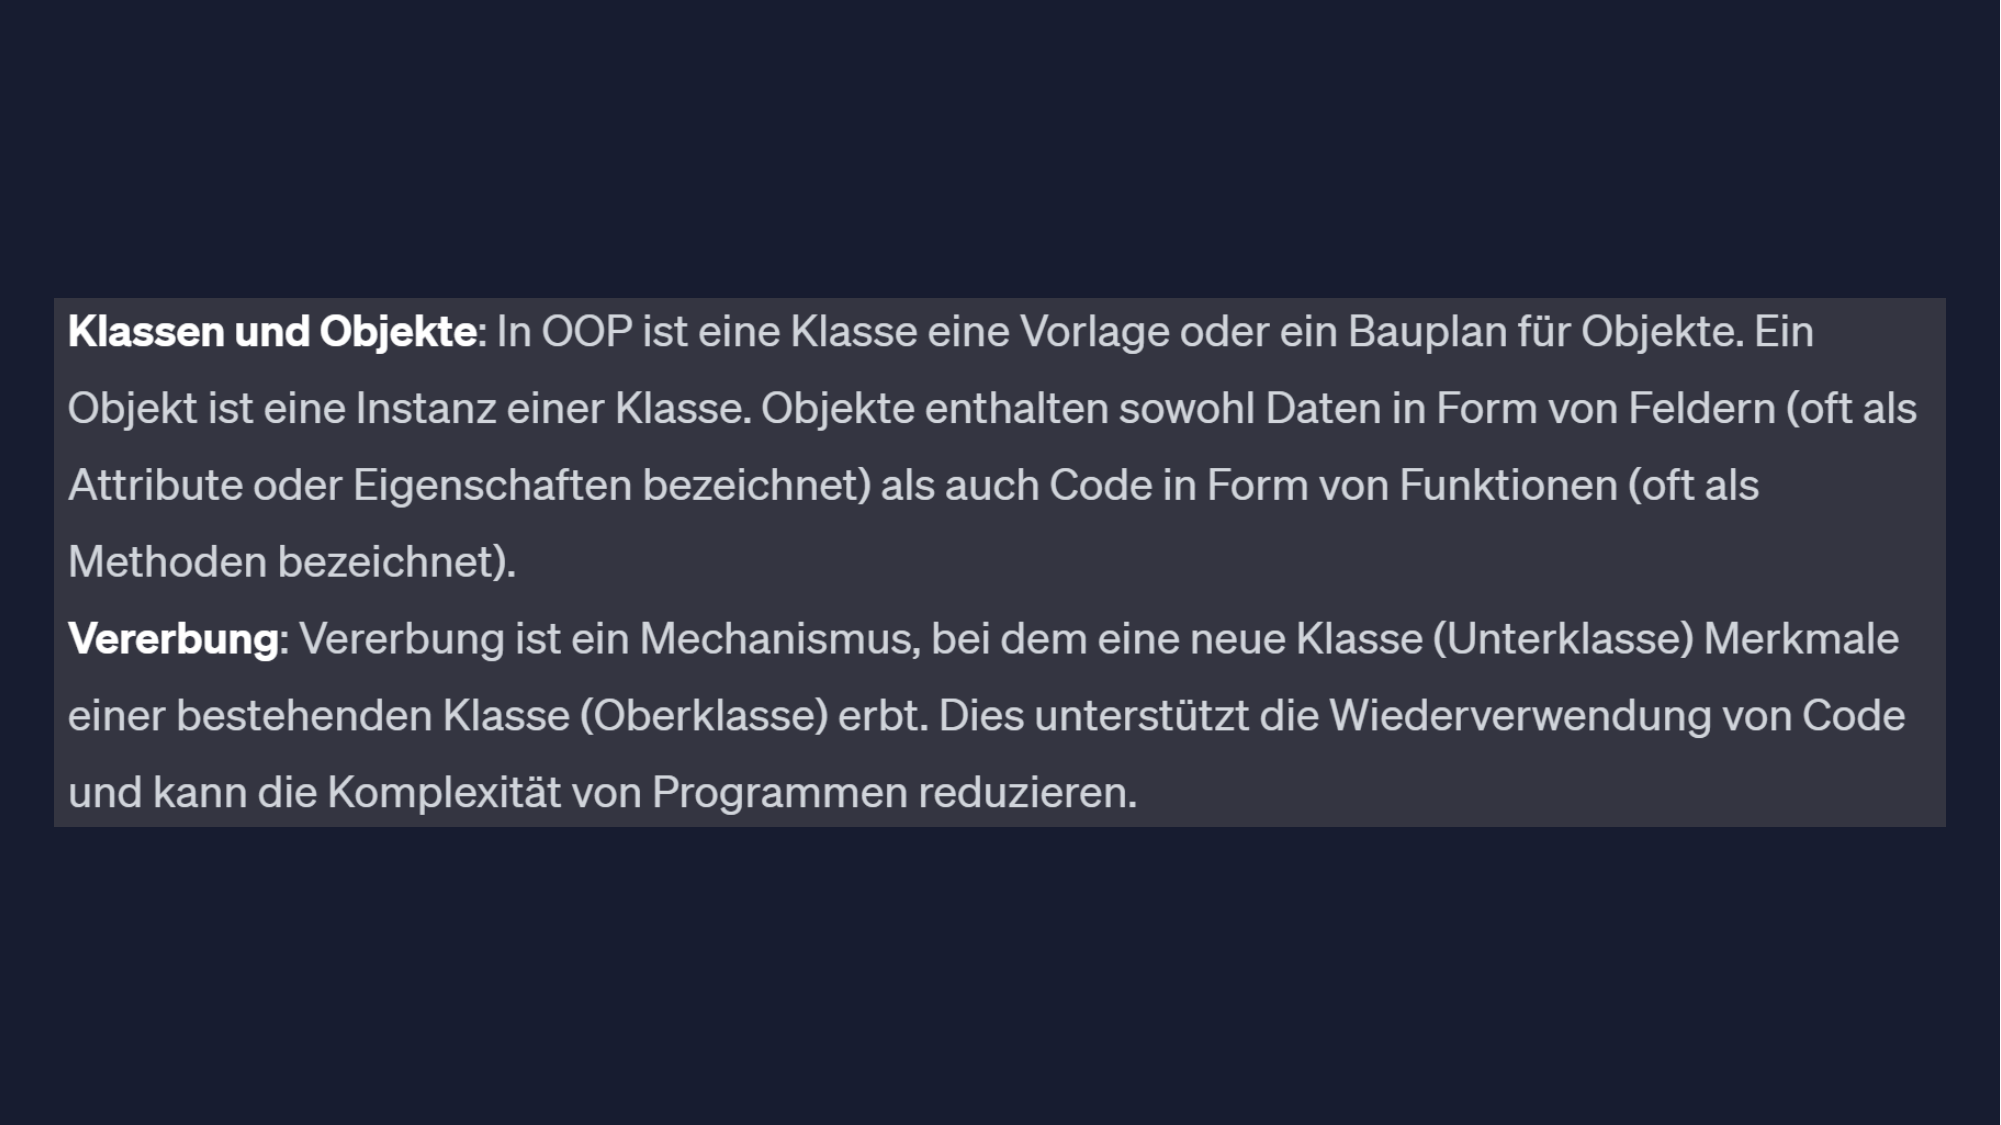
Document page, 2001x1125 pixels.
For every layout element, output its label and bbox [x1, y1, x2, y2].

picture [54, 298, 1946, 827]
